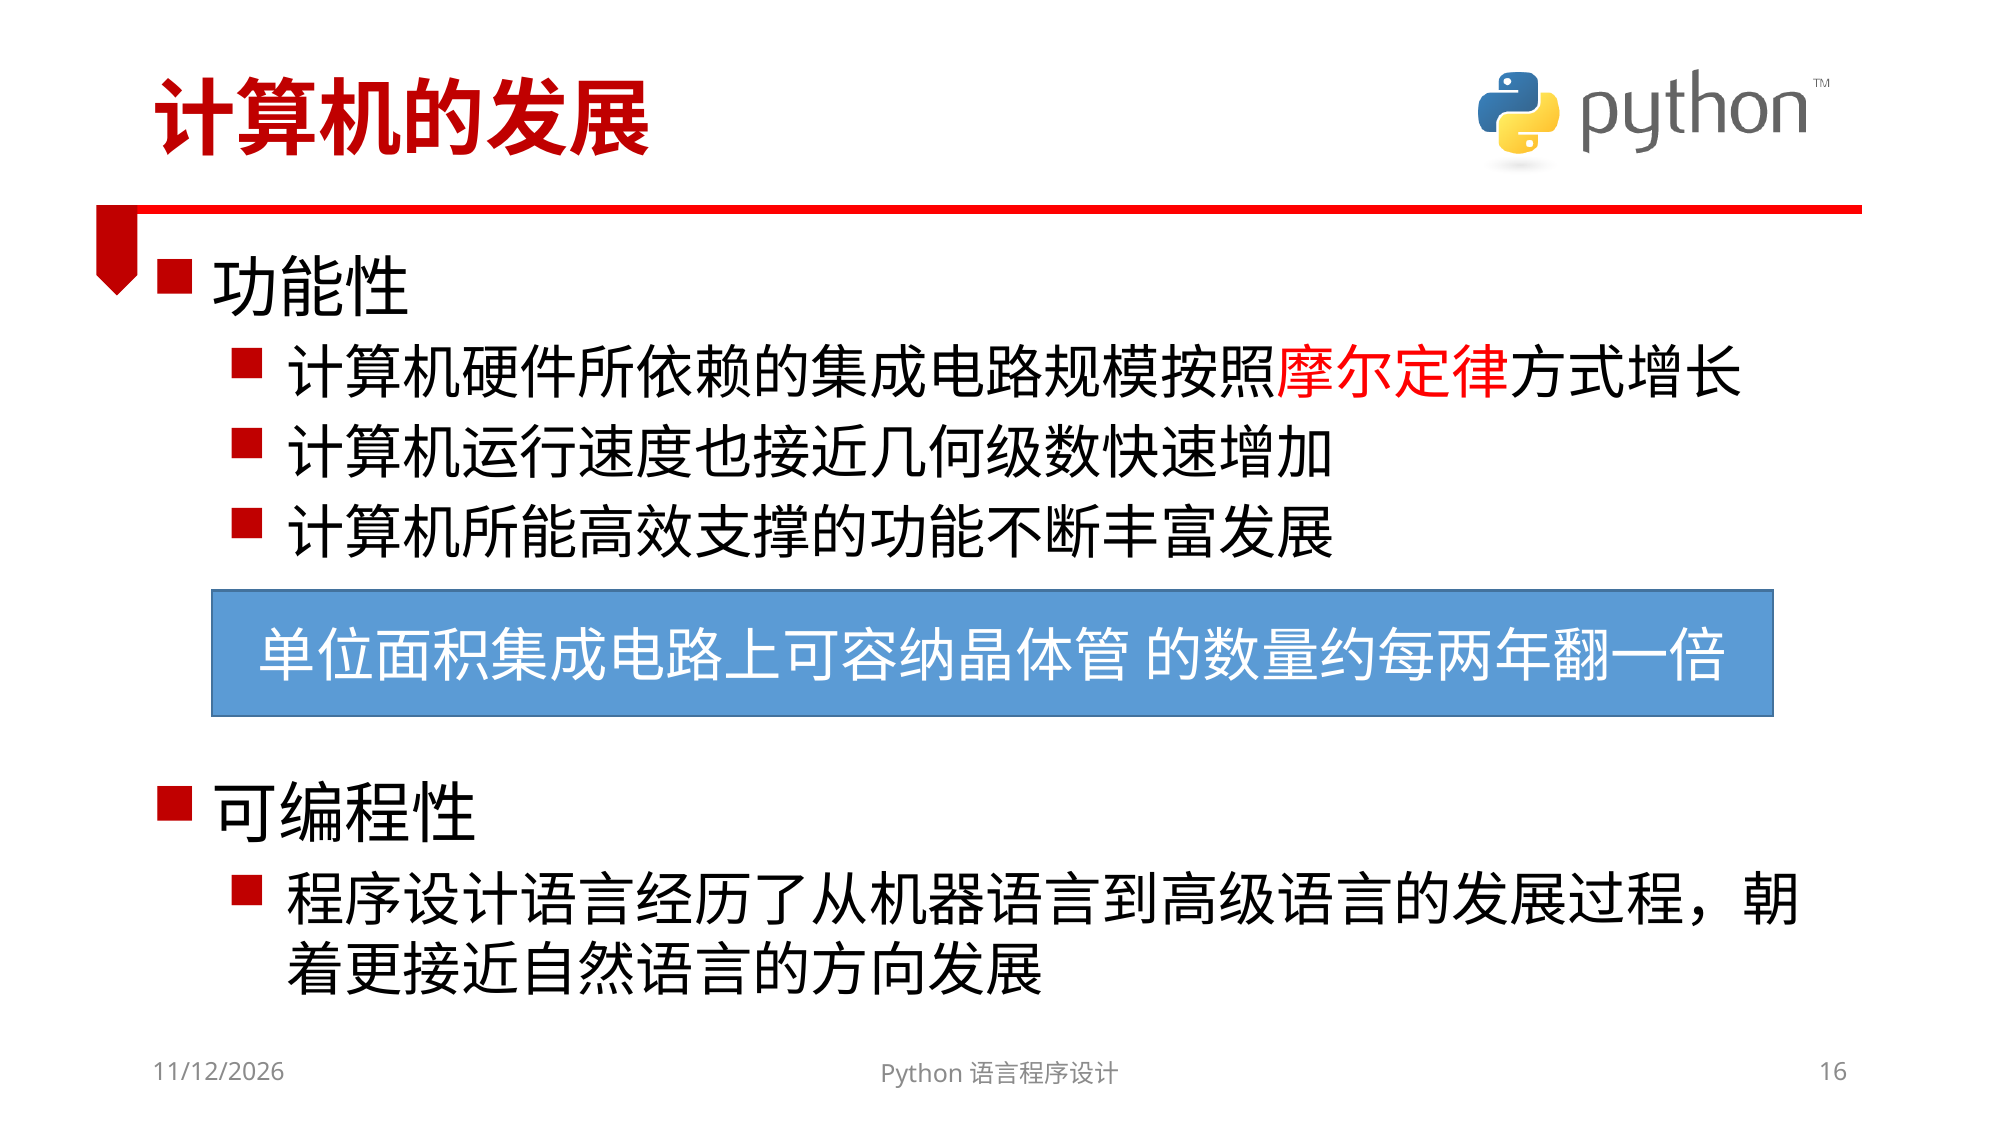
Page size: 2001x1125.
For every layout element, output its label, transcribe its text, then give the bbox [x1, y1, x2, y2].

footer Python语言程序设计 [662, 1042, 1338, 1103]
slide_number 16 [1412, 1042, 1863, 1103]
text_box 单位面积集成电路上可容纳晶体管 的数量约每两年翻一倍 [211, 589, 1774, 717]
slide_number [137, 1042, 588, 1103]
title 计算机的发展 [137, 53, 1436, 191]
list 功能性 计算机硬件所依赖的集成电路规模按照摩尔定律方式增长 计算机运行速度也接近几何级数快速增加 计算机所能高效支撑的功能不断丰富发展 可编程性 程序设计语言经历了从机器语言到高级语言的发展过程，朝着更接近自然语言的方向发展 [137, 236, 1863, 1014]
picture [1419, 47, 1863, 197]
